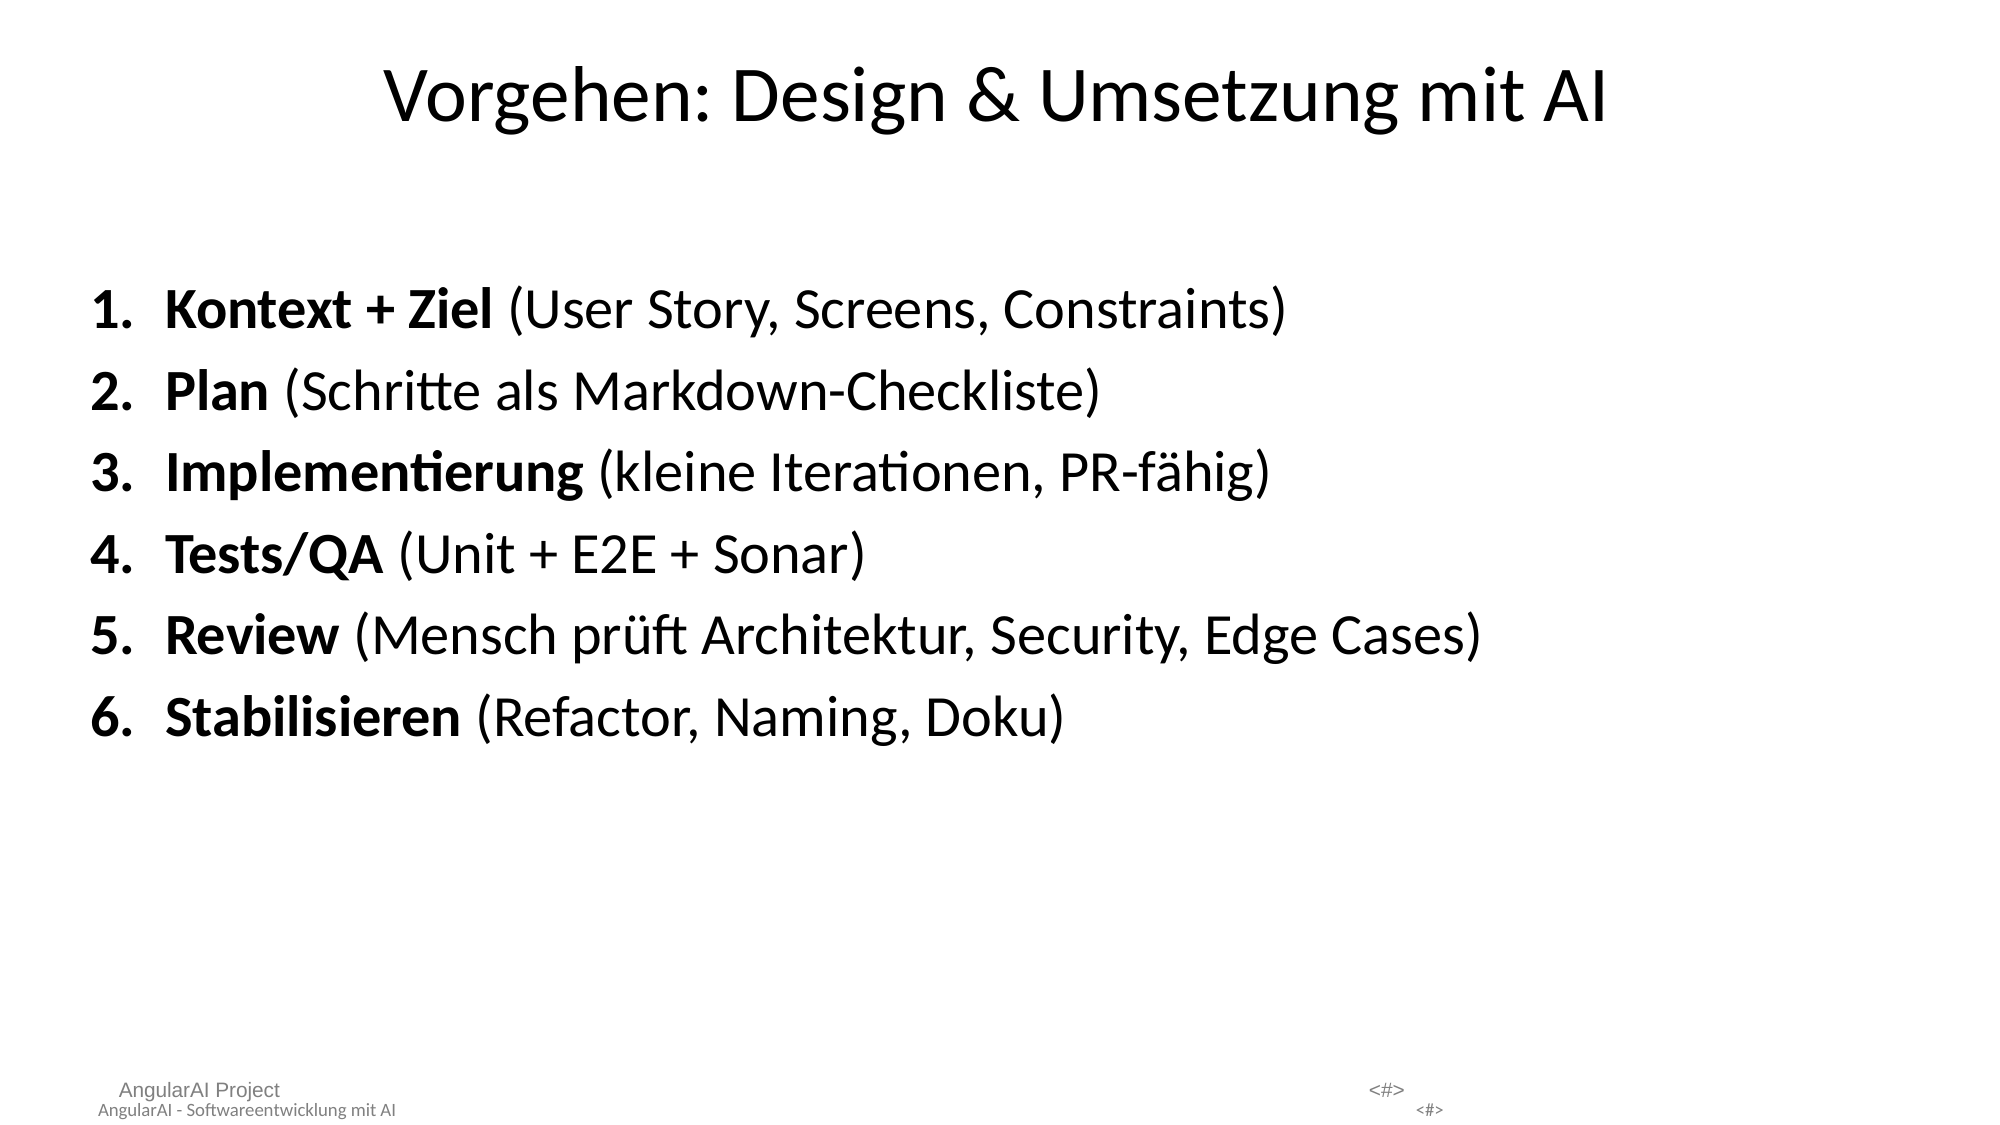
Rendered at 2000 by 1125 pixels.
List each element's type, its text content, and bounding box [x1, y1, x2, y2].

list Kontext + Ziel (User Story, Screens, Constraints) Plan (Schritte als Markdown-Checkliste) Implementierung (kleine Iterationen, PR-fähig) Tests/QA (Unit + E2E + Sonar) Review (Mensch prüft Architektur, Security, Edge Cases) Stabilisieren (Refactor, Naming, Doku) [75, 262, 1803, 1005]
